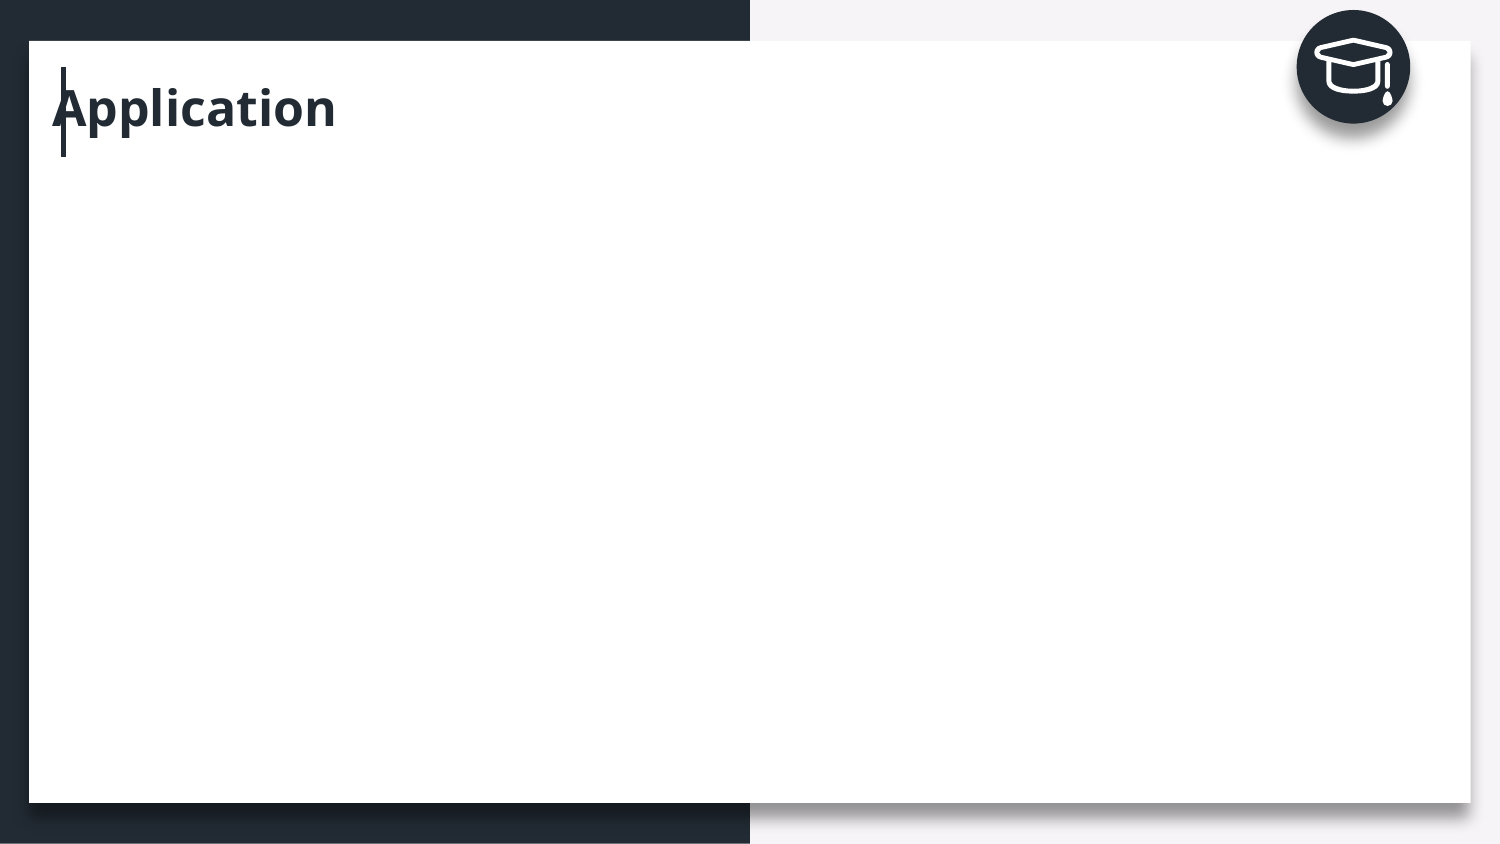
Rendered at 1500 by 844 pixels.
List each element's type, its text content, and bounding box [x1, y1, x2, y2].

text_box Application [37, 69, 353, 144]
